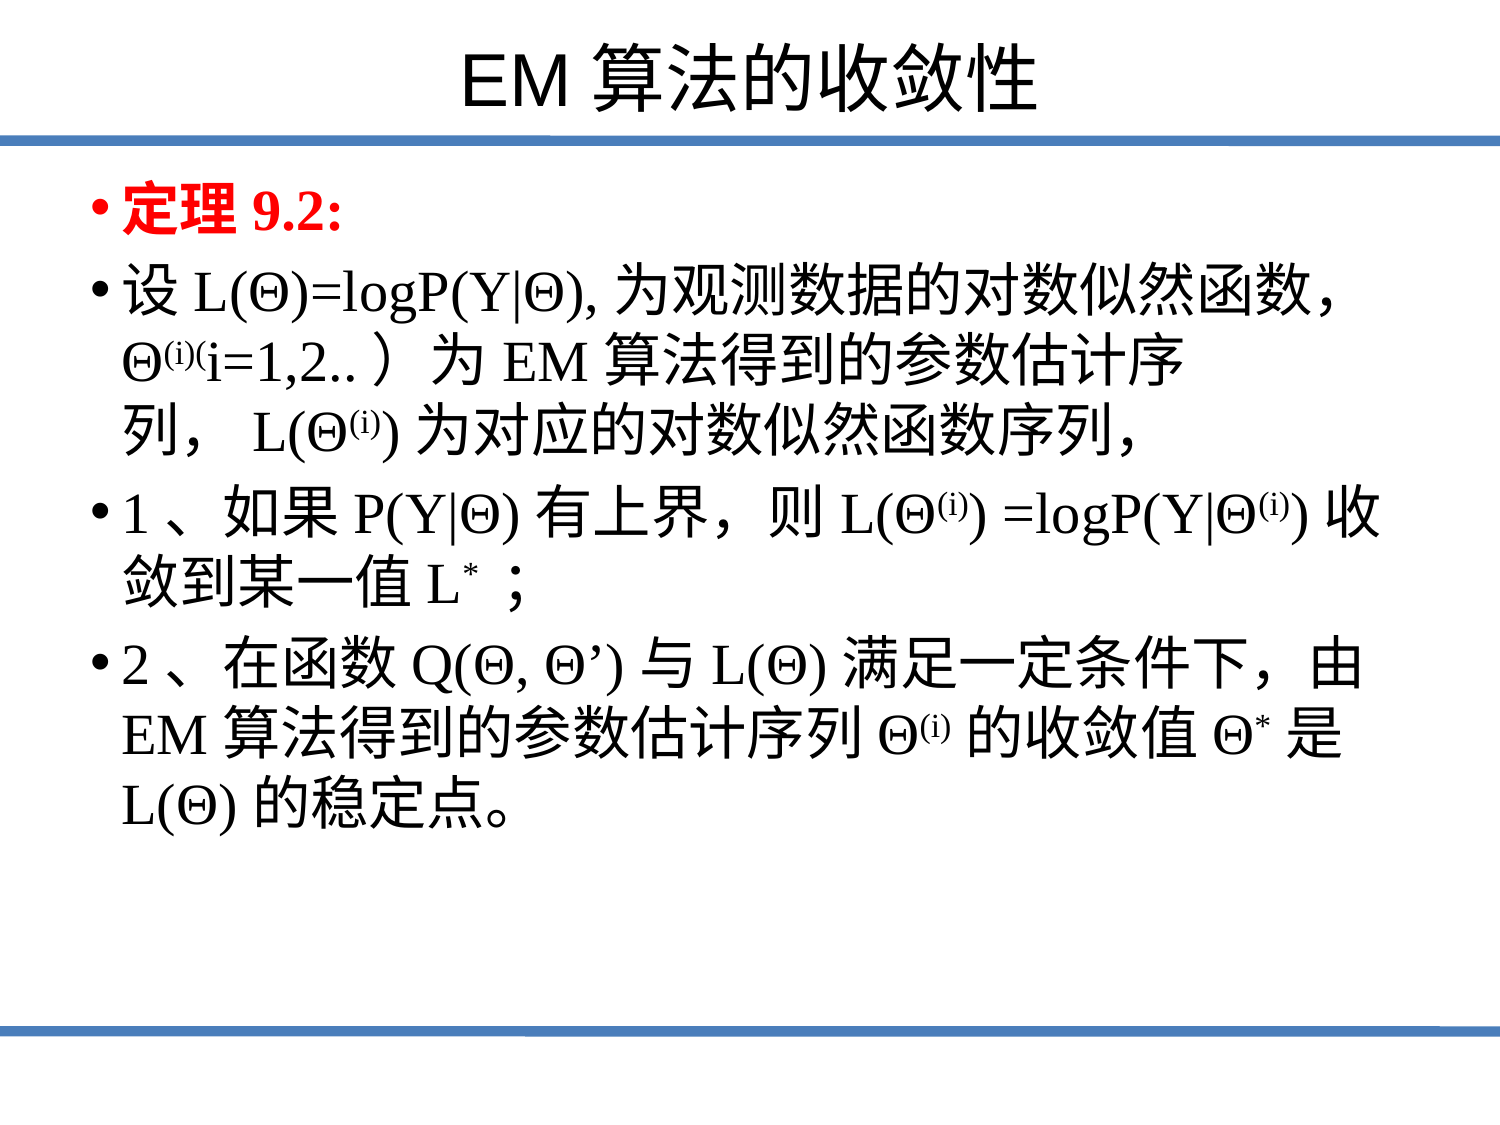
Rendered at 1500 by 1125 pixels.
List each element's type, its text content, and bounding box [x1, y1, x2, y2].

title EM算法的收敛性 [75, 23, 1425, 129]
list 定理9.2: 设L(Θ)=logP(Y|Θ),为观测数据的对数似然函数，Θ(i)(i=1,2..）为EM算法得到的参数估计序列，L(Θ(i))为对应的对数似然函数序列， 1、如果P(Y|Θ)有上界，则L(Θ(i)) =logP(Y|Θ(i))收敛到某一值L* ； 2、在函数Q(Θ, Θ’)与L(Θ)满足一定条件下，由EM算法得到的参数估计序列Θ(i)的收敛值Θ*是L(Θ)的稳定点。 [75, 164, 1425, 1005]
